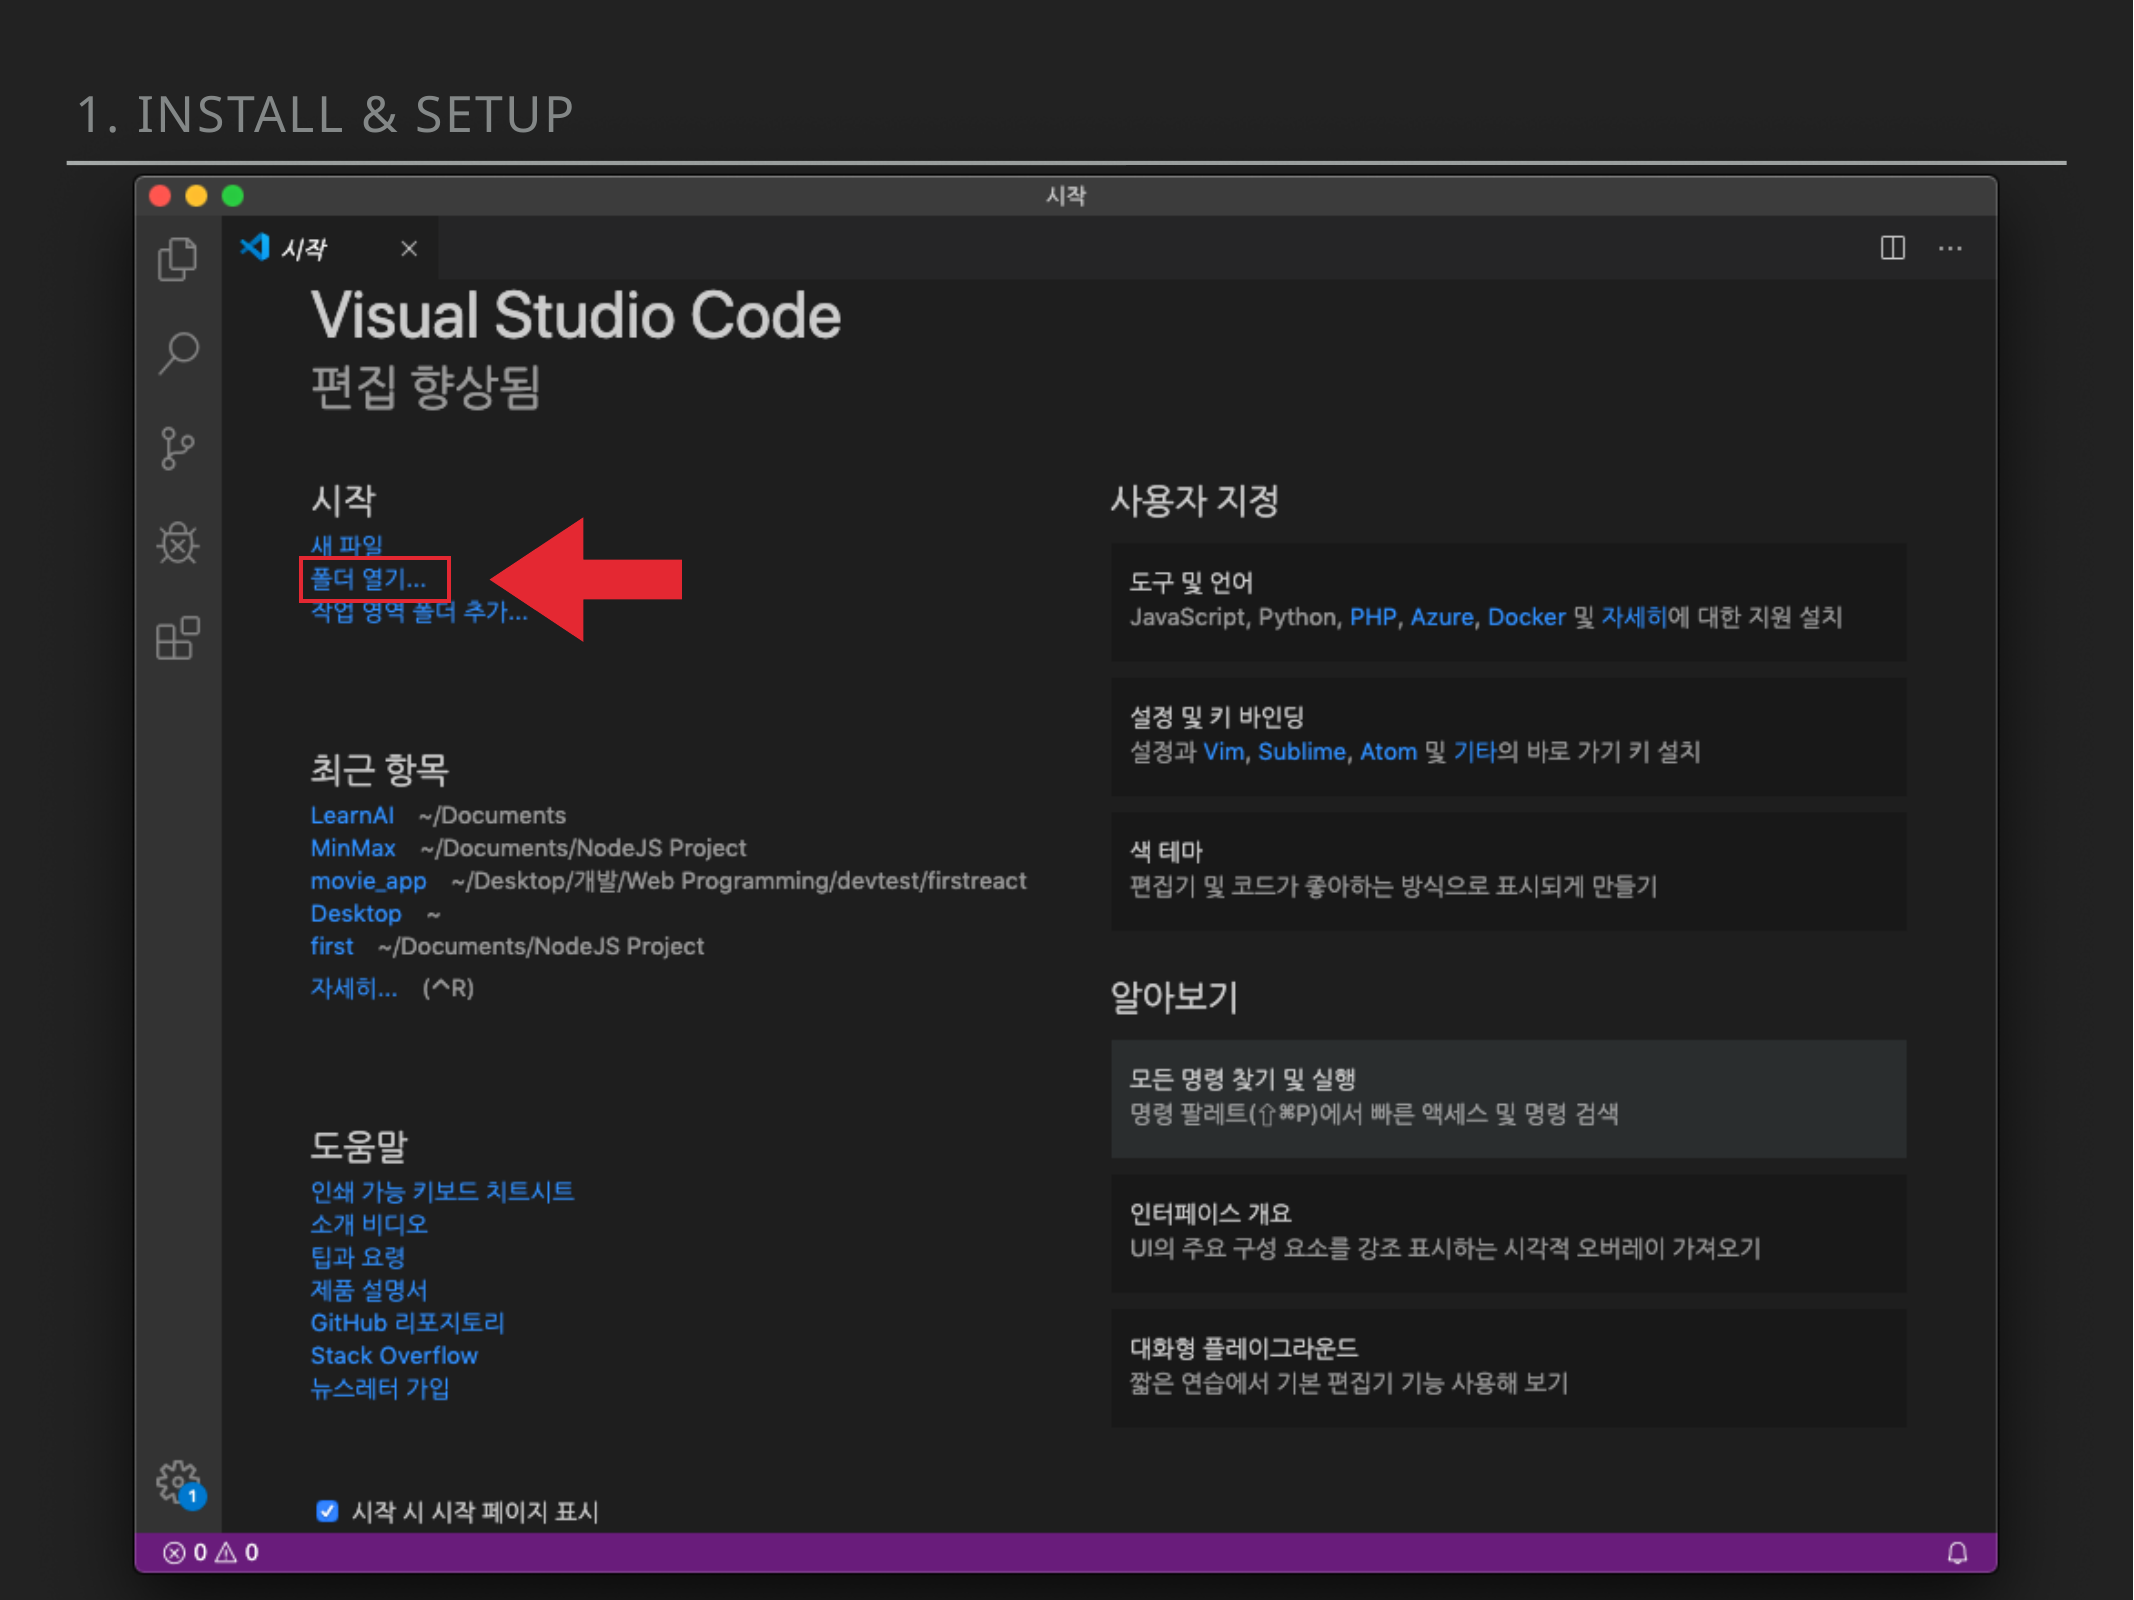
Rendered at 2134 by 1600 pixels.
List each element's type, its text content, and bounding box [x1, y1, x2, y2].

text_box 1. install & setup [66, 85, 1900, 107]
picture [33, 107, 2100, 1600]
